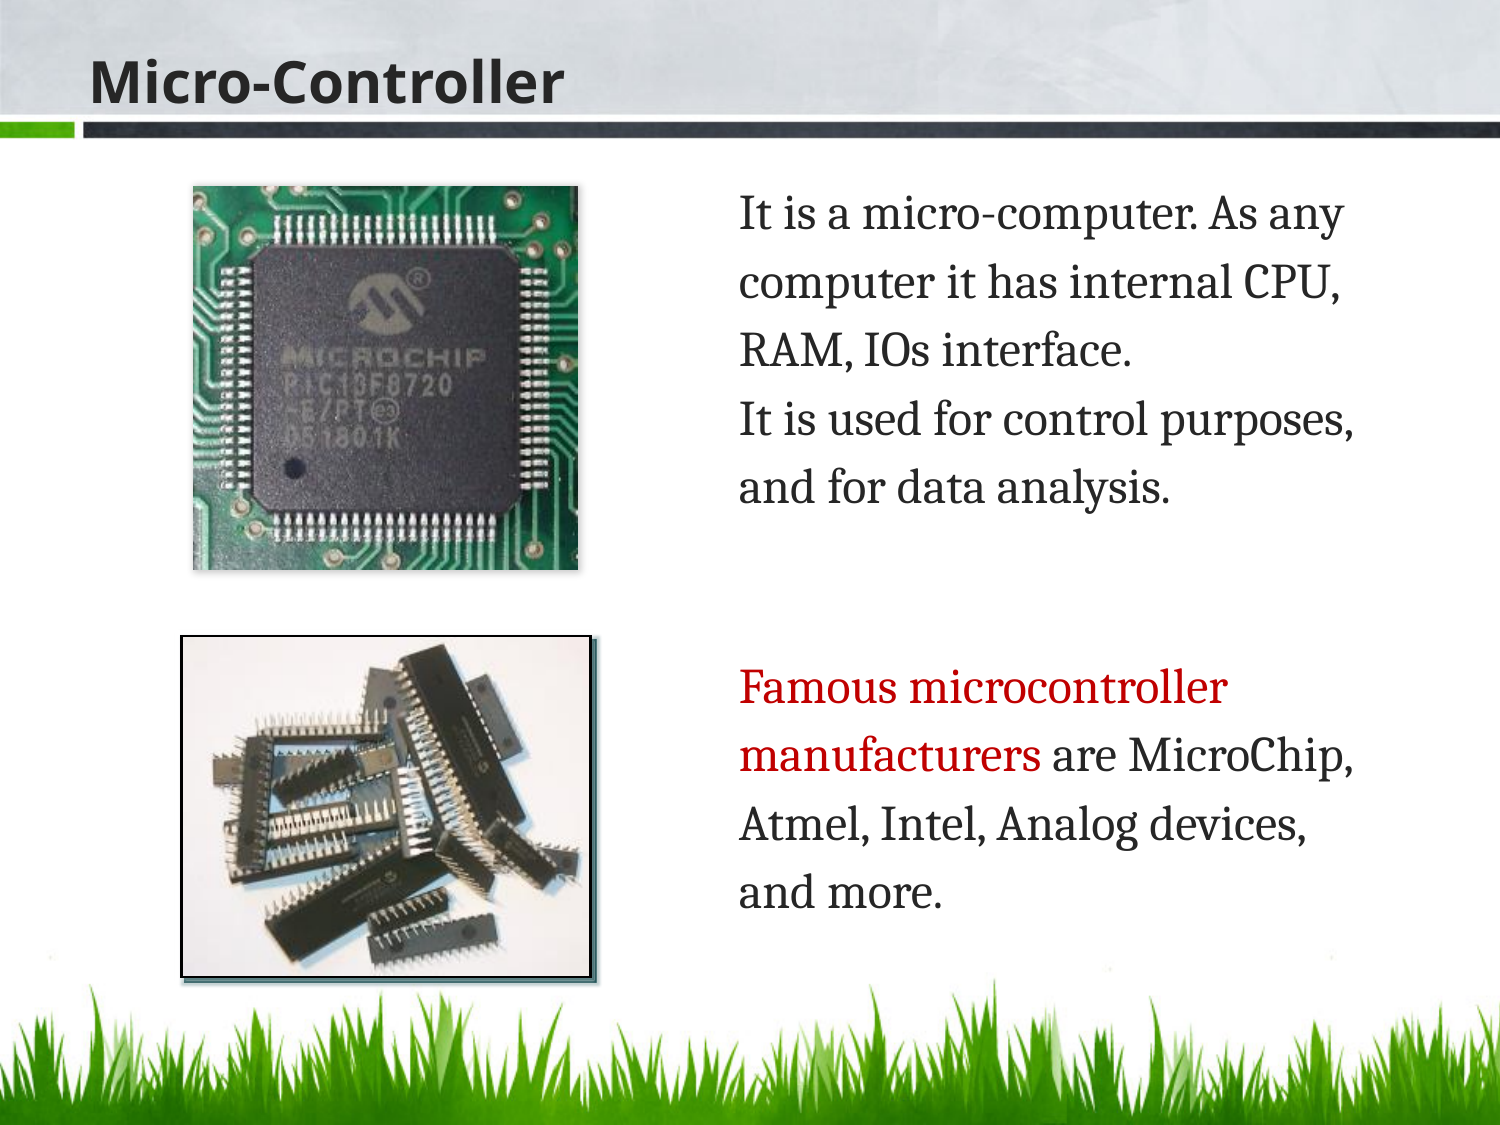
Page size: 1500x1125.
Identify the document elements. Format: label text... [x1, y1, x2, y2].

title Micro-Controller [74, 37, 1232, 268]
text_box Famous microcontroller manufacturers are MicroChip, Atmel, Intel, Analog devices, and more. [723, 637, 1372, 1021]
picture [0, 0, 1500, 1125]
text_box It is a micro-computer. As any computer it has internal CPU, RAM, IOs interface. It is used for control purposes, and for data analysis. [723, 164, 1374, 570]
